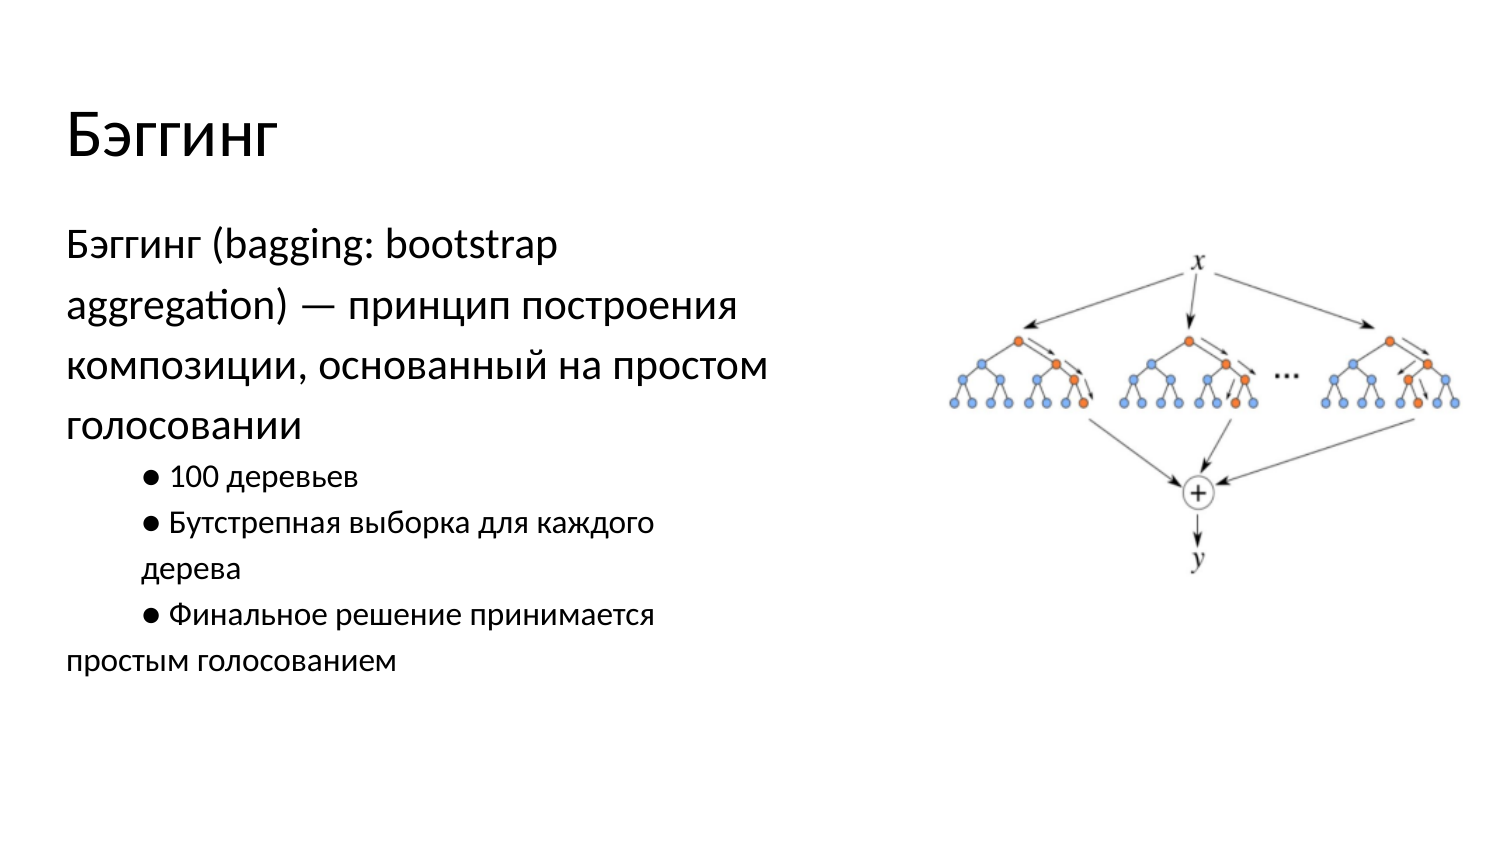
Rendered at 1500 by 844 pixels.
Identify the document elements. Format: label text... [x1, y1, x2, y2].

picture [946, 198, 1476, 583]
title Бэггинг [51, 72, 1449, 174]
list Бэггинг (bagging: bootstrap aggregation) — принцип построения композиции, основанный на простом голосовании ● 100 деревьев ● Бутстрепная выборка для каждого дерева ● Финальное решение принимается простым голосованием [51, 192, 923, 750]
